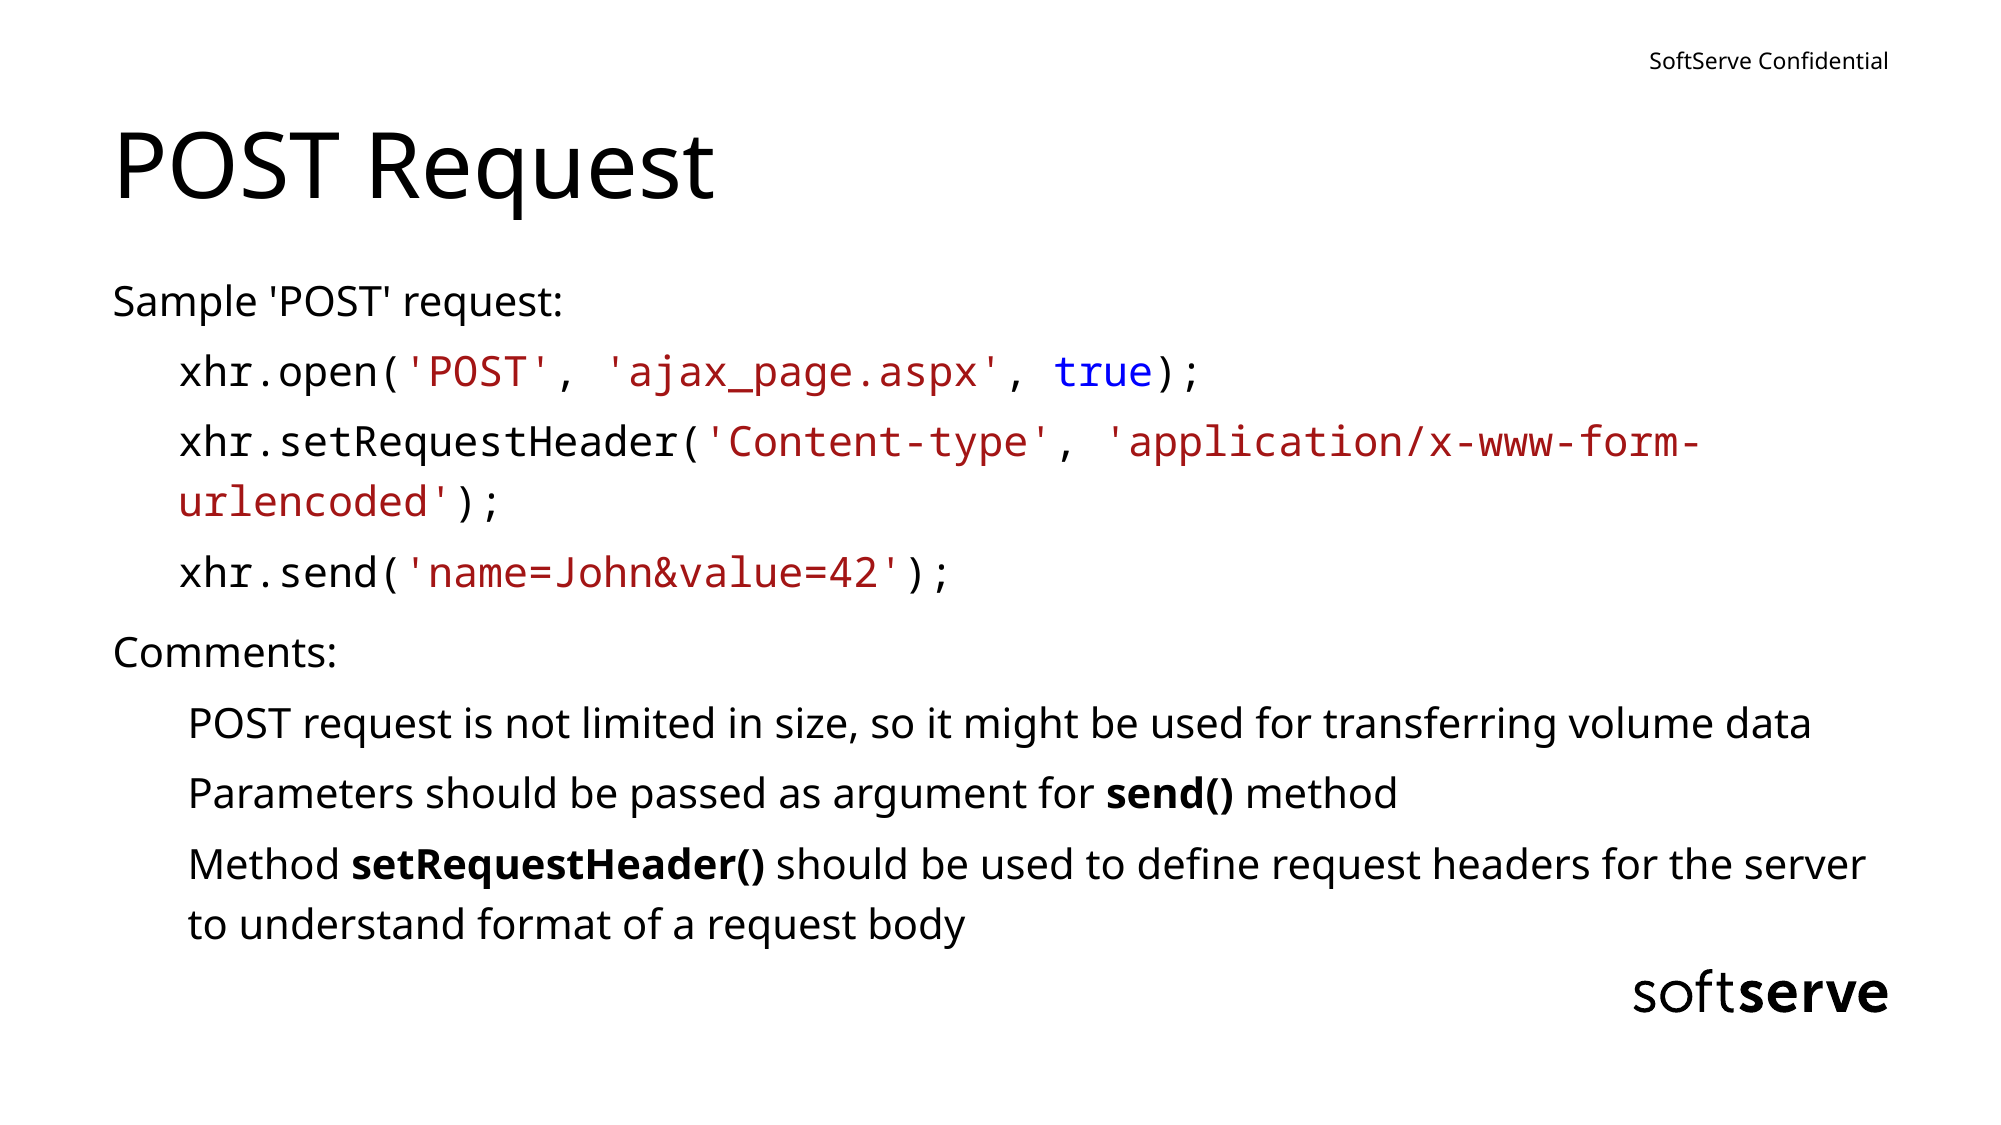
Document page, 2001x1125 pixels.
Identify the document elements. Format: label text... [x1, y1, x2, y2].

list Sample 'POST' request: xhr.open('POST', 'ajax_page.aspx', true); xhr.setRequestHeader('Content-type', 'application/x-www-form-urlencoded'); xhr.send('name=John&value=42'); Comments: POST request is not limited in size, so it might be used for transferring volume data Parameters should be passed as argument for send() method Method setRequestHeader() should be used to define request headers for the server to understand format of a request body [112, 256, 1888, 820]
title POST Request [112, 112, 1888, 225]
